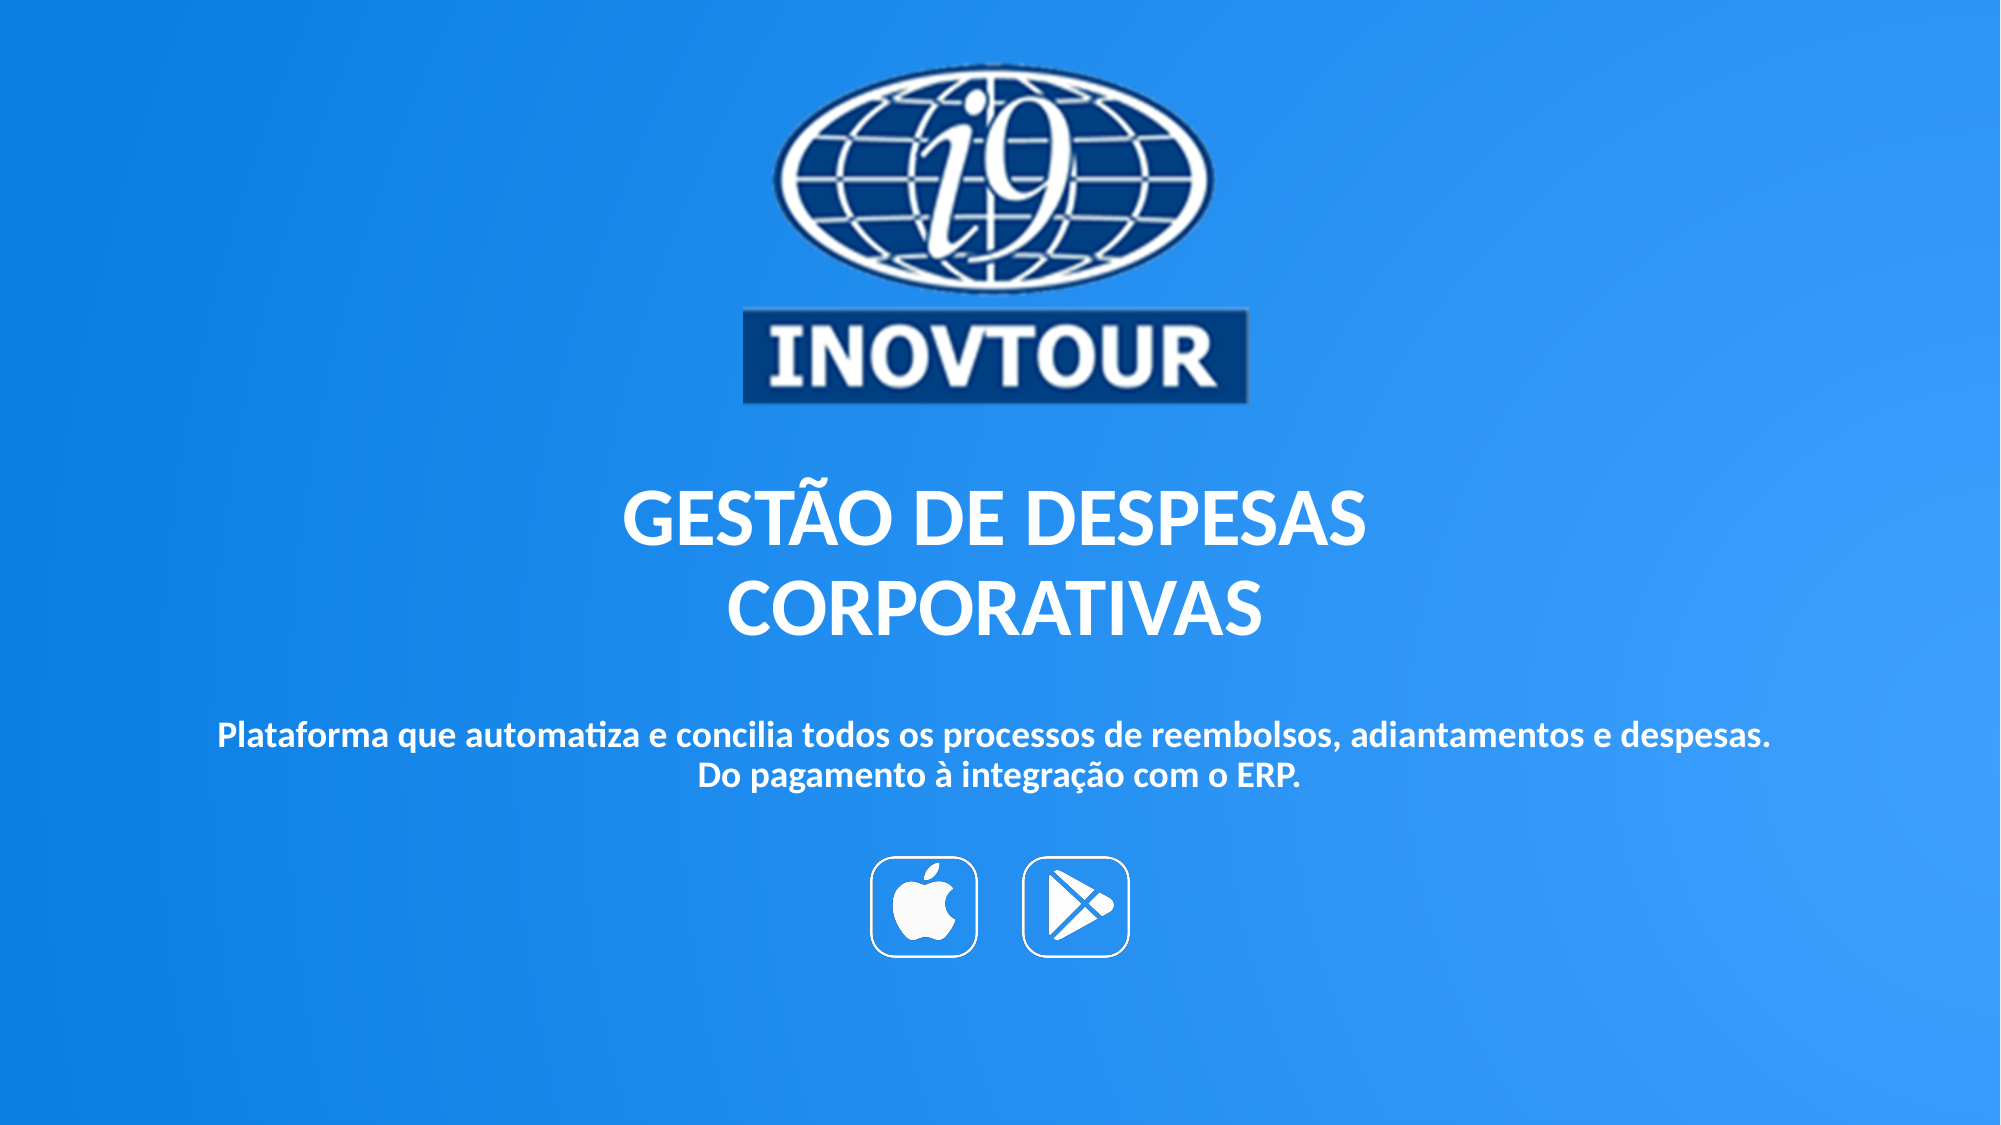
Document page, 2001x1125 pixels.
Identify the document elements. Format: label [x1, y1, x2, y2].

picture [0, 0, 2001, 1125]
text_box [116, 286, 1884, 1019]
text_box [870, 856, 1130, 958]
